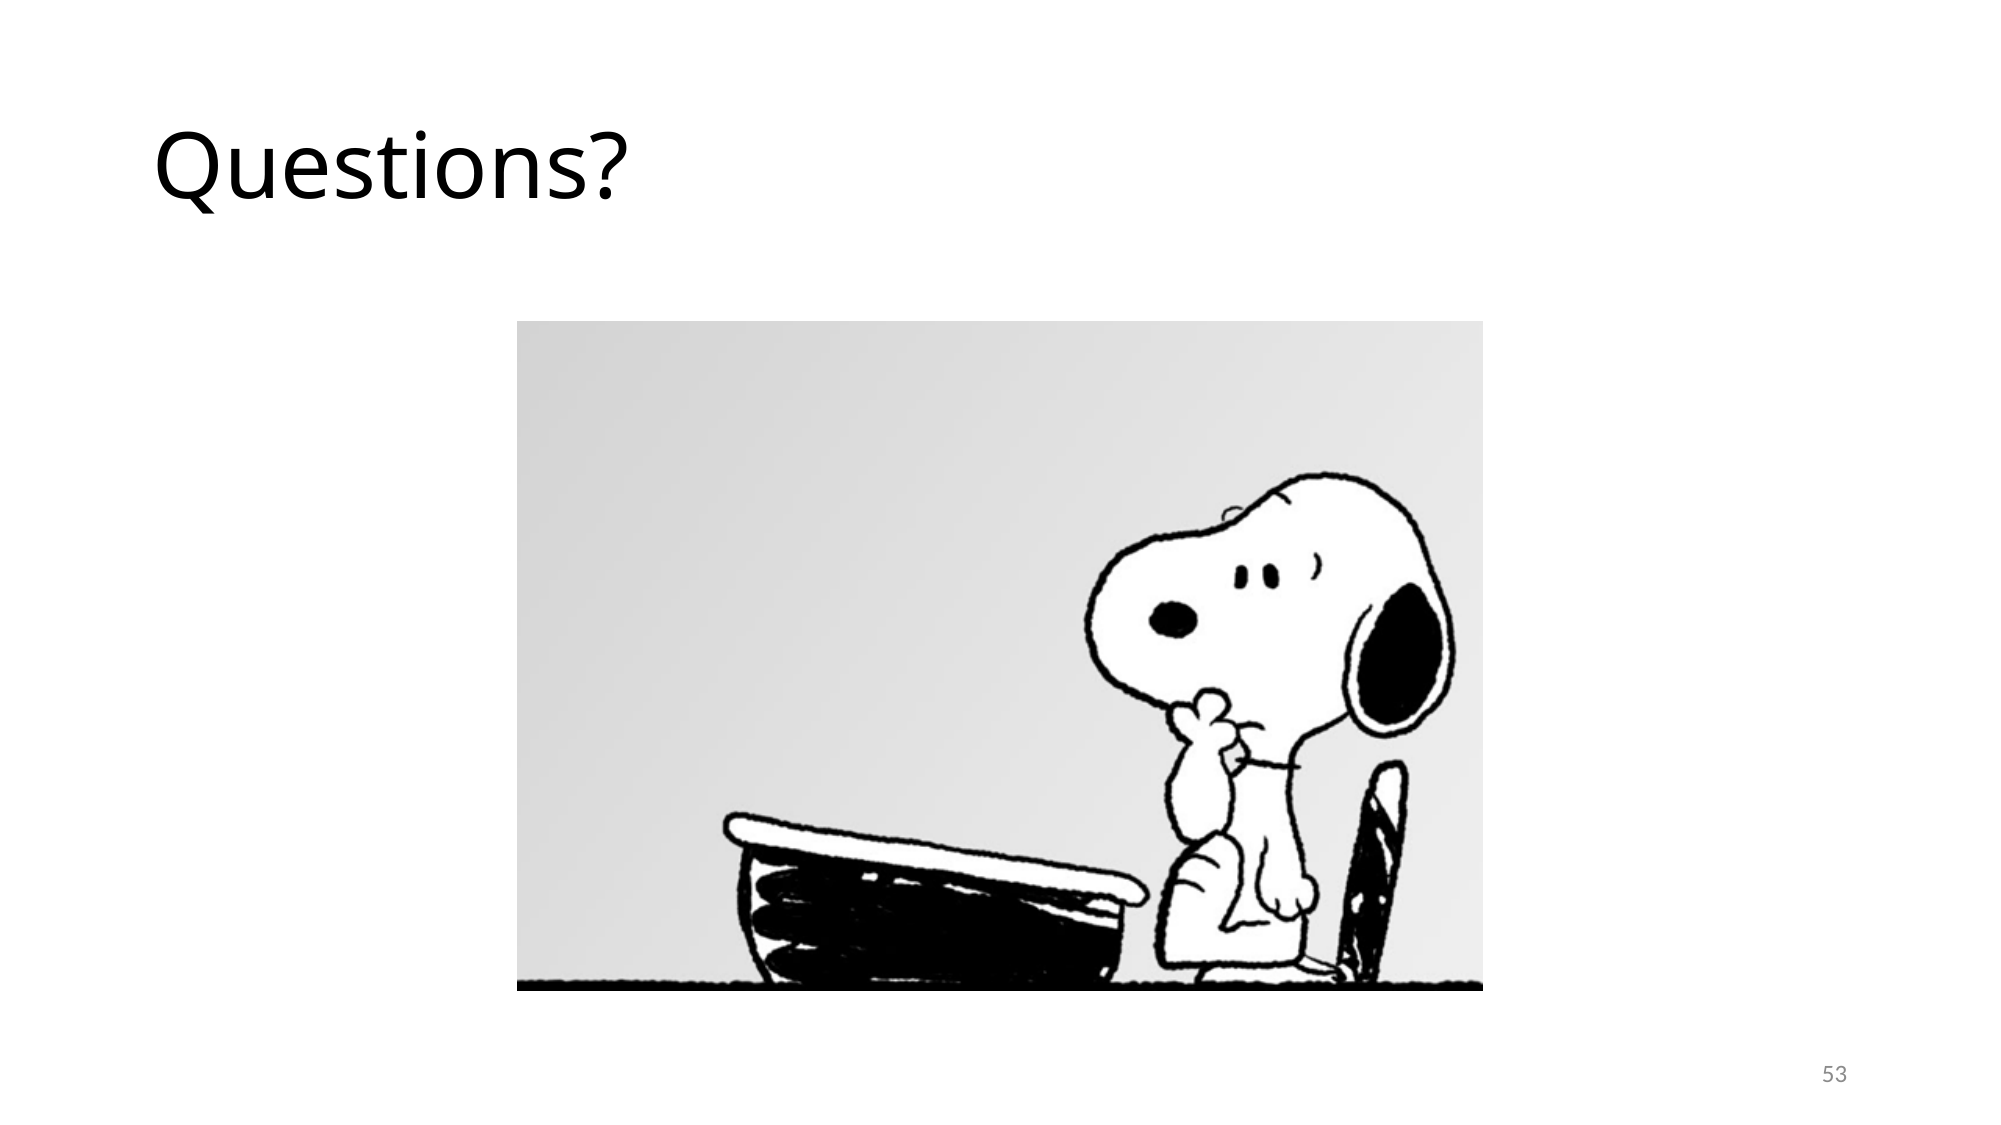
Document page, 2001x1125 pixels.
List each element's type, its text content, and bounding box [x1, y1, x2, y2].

slide_number 53 [1412, 1042, 1863, 1103]
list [517, 321, 1483, 991]
title Questions? [137, 59, 1863, 278]
